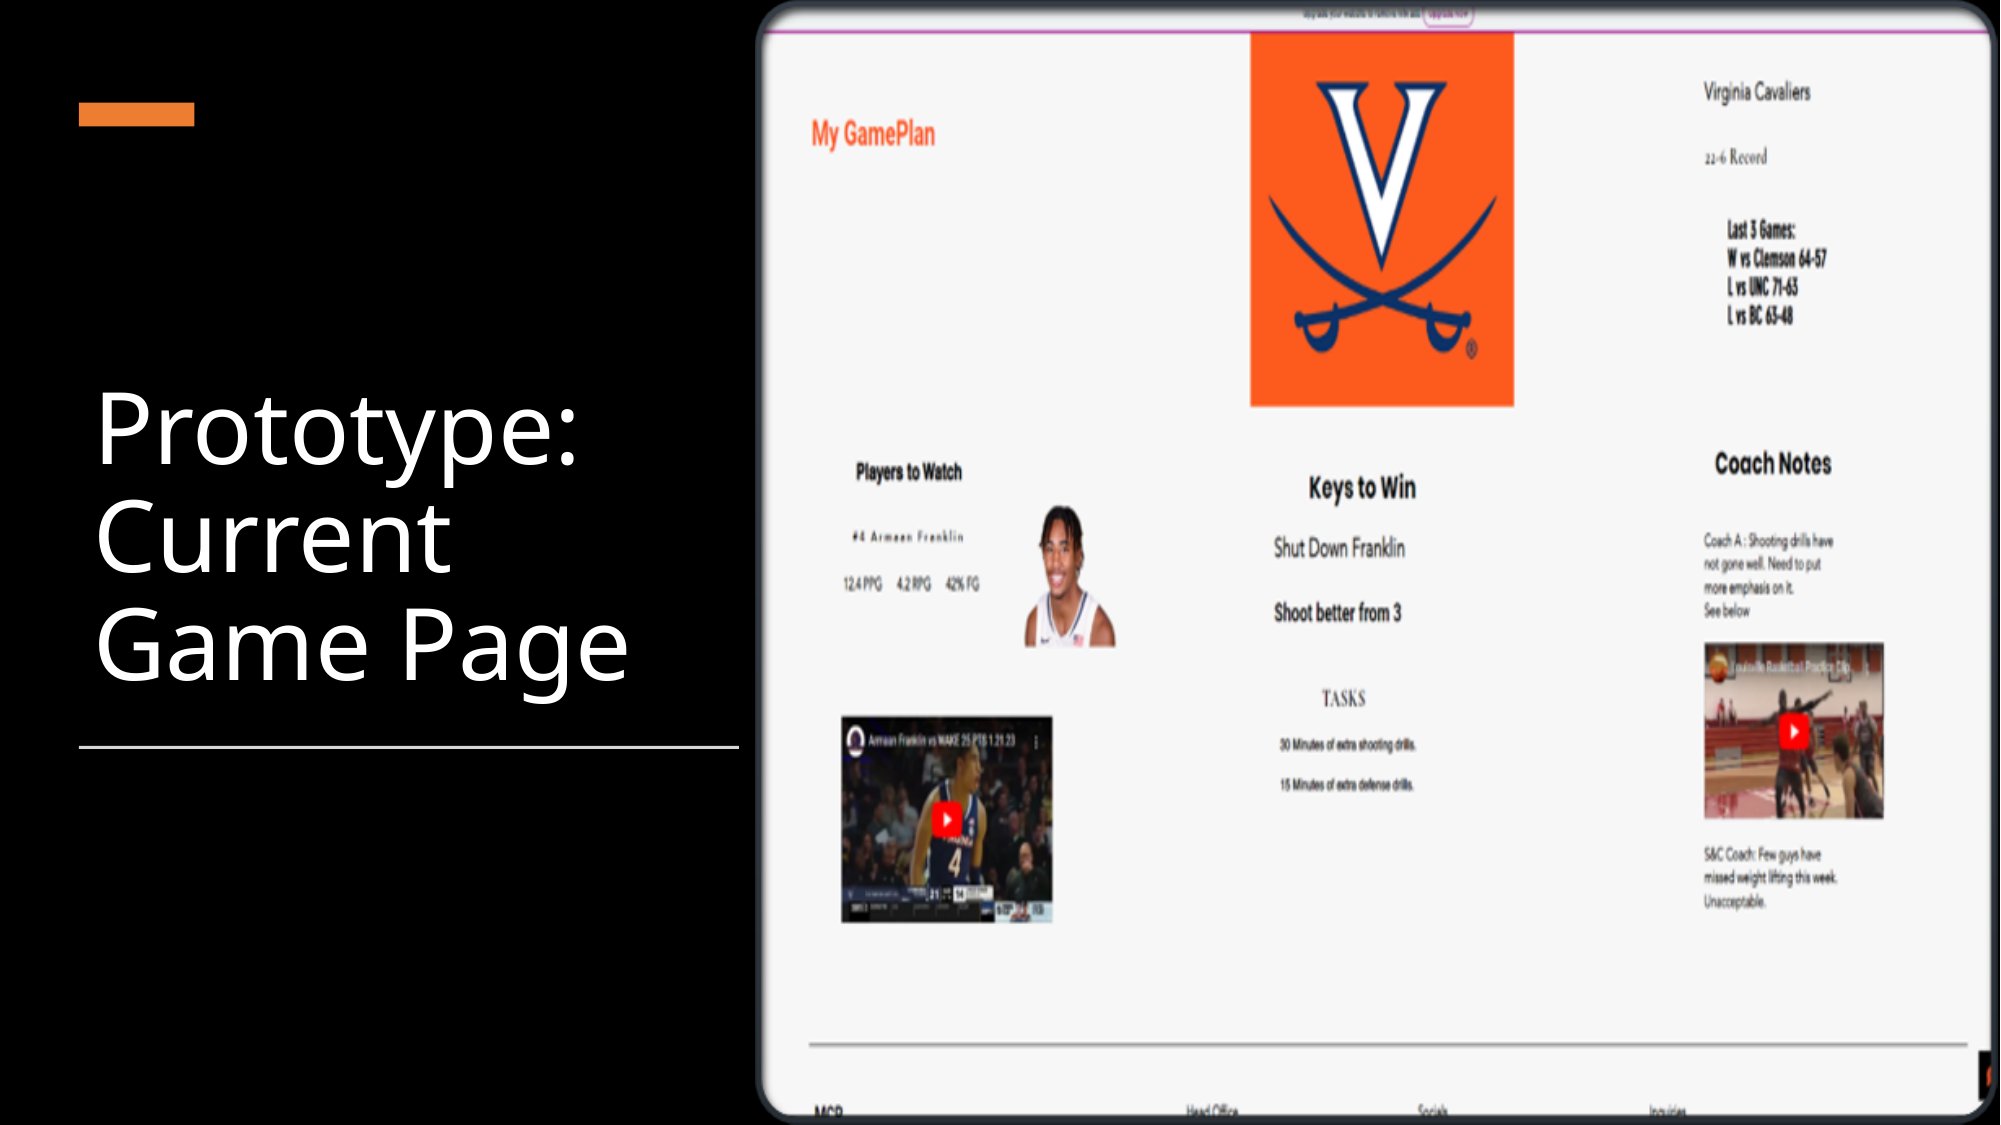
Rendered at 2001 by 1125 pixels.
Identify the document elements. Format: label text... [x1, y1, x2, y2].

text_box [78, 102, 195, 128]
text_box [78, 745, 740, 750]
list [755, 0, 1998, 1125]
text_box [0, 0, 755, 1125]
title Prototype: Current Game Page [78, 184, 739, 710]
